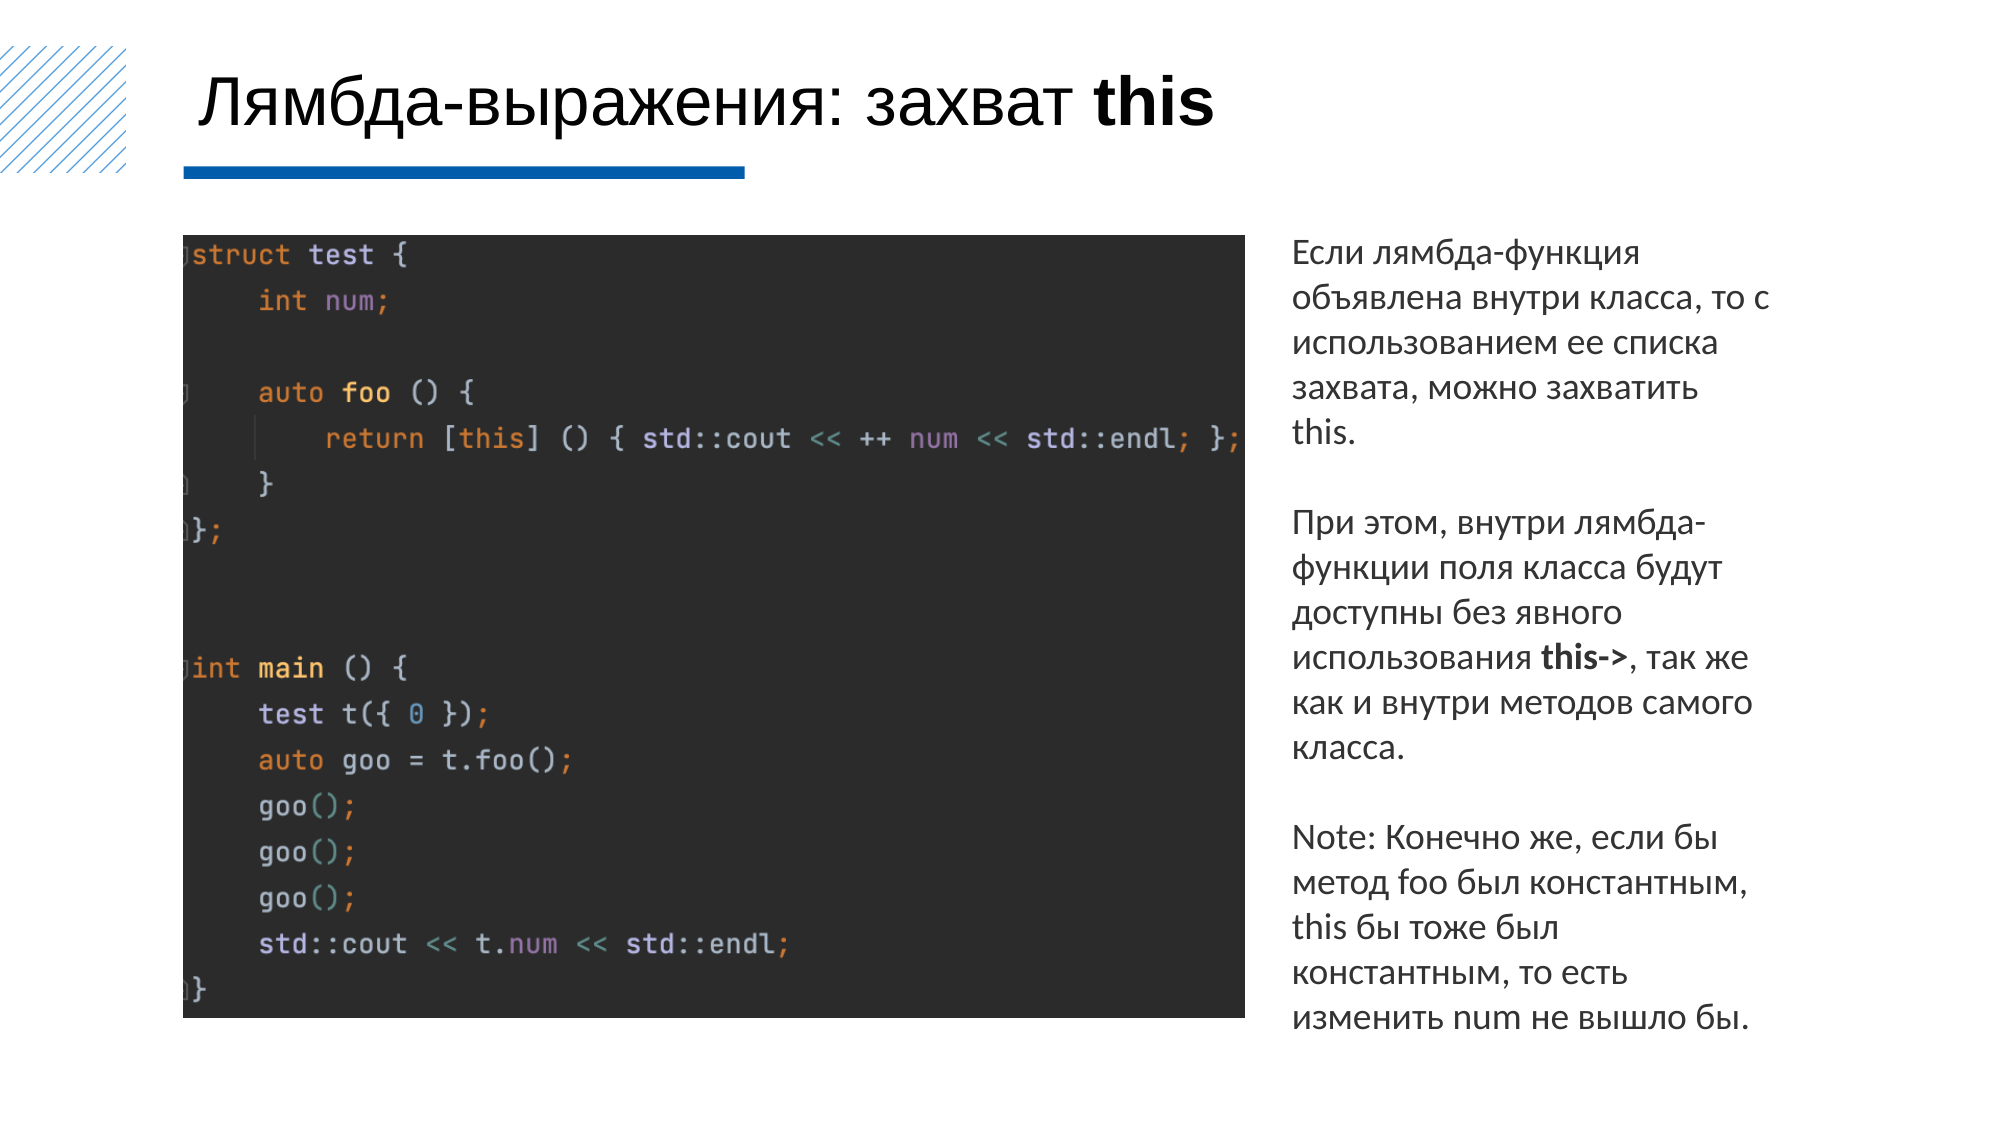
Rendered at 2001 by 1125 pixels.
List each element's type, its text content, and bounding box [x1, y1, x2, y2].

list Лямбда-выражения: захват this [183, 58, 1780, 149]
text_box Если лямбда-функция объявлена внутри класса, то с использованием ее списка захвата, можно захватить this. При этом, внутри лямбда-функции поля класса будут доступны без явного использования this->, так же как и внутри методов самого класса. Note: Конечно же, если бы метод foo был константным, this бы тоже был константным, то есть изменить num не вышло бы. [1284, 219, 1780, 1045]
picture [183, 235, 1245, 1018]
picture [0, 46, 126, 173]
